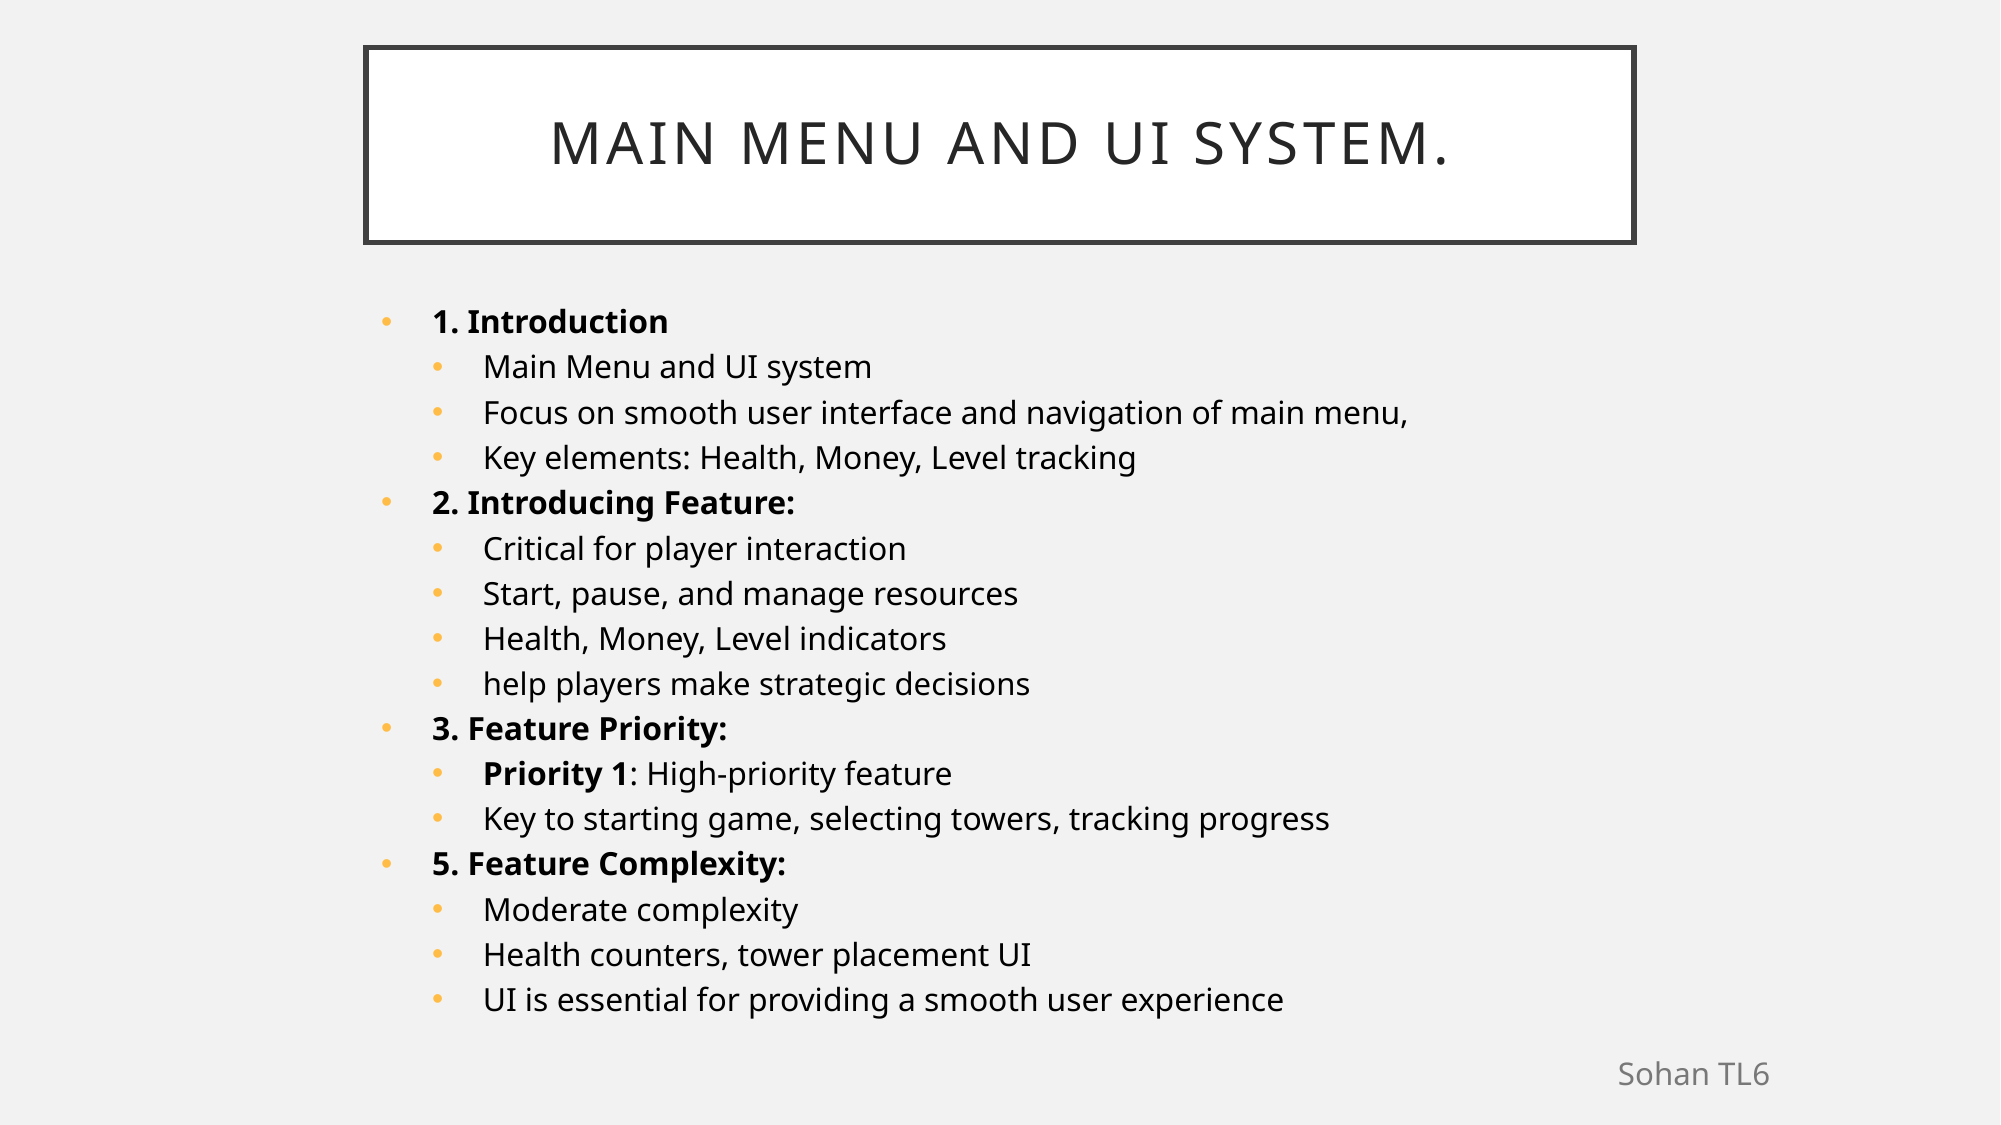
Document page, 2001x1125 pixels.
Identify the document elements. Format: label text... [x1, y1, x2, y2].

title Main Menu And UI System. [363, 45, 1637, 245]
list 1. Introduction Main Menu and UI system Focus on smooth user interface and navigation of main menu, Key elements: Health, Money, Level tracking 2. Introducing Feature: Critical for player interaction Start, pause, and manage resources Health, Money, Level indicators help players make strategic decisions 3. Feature Priority: Priority 1: High-priority feature Key to starting game, selecting towers, tracking progress 5. Feature Complexity: Moderate complexity Health counters, tower placement UI UI is essential for providing a smooth user experience [366, 294, 1679, 1042]
list Sohan TL6 [137, 1042, 1786, 1103]
